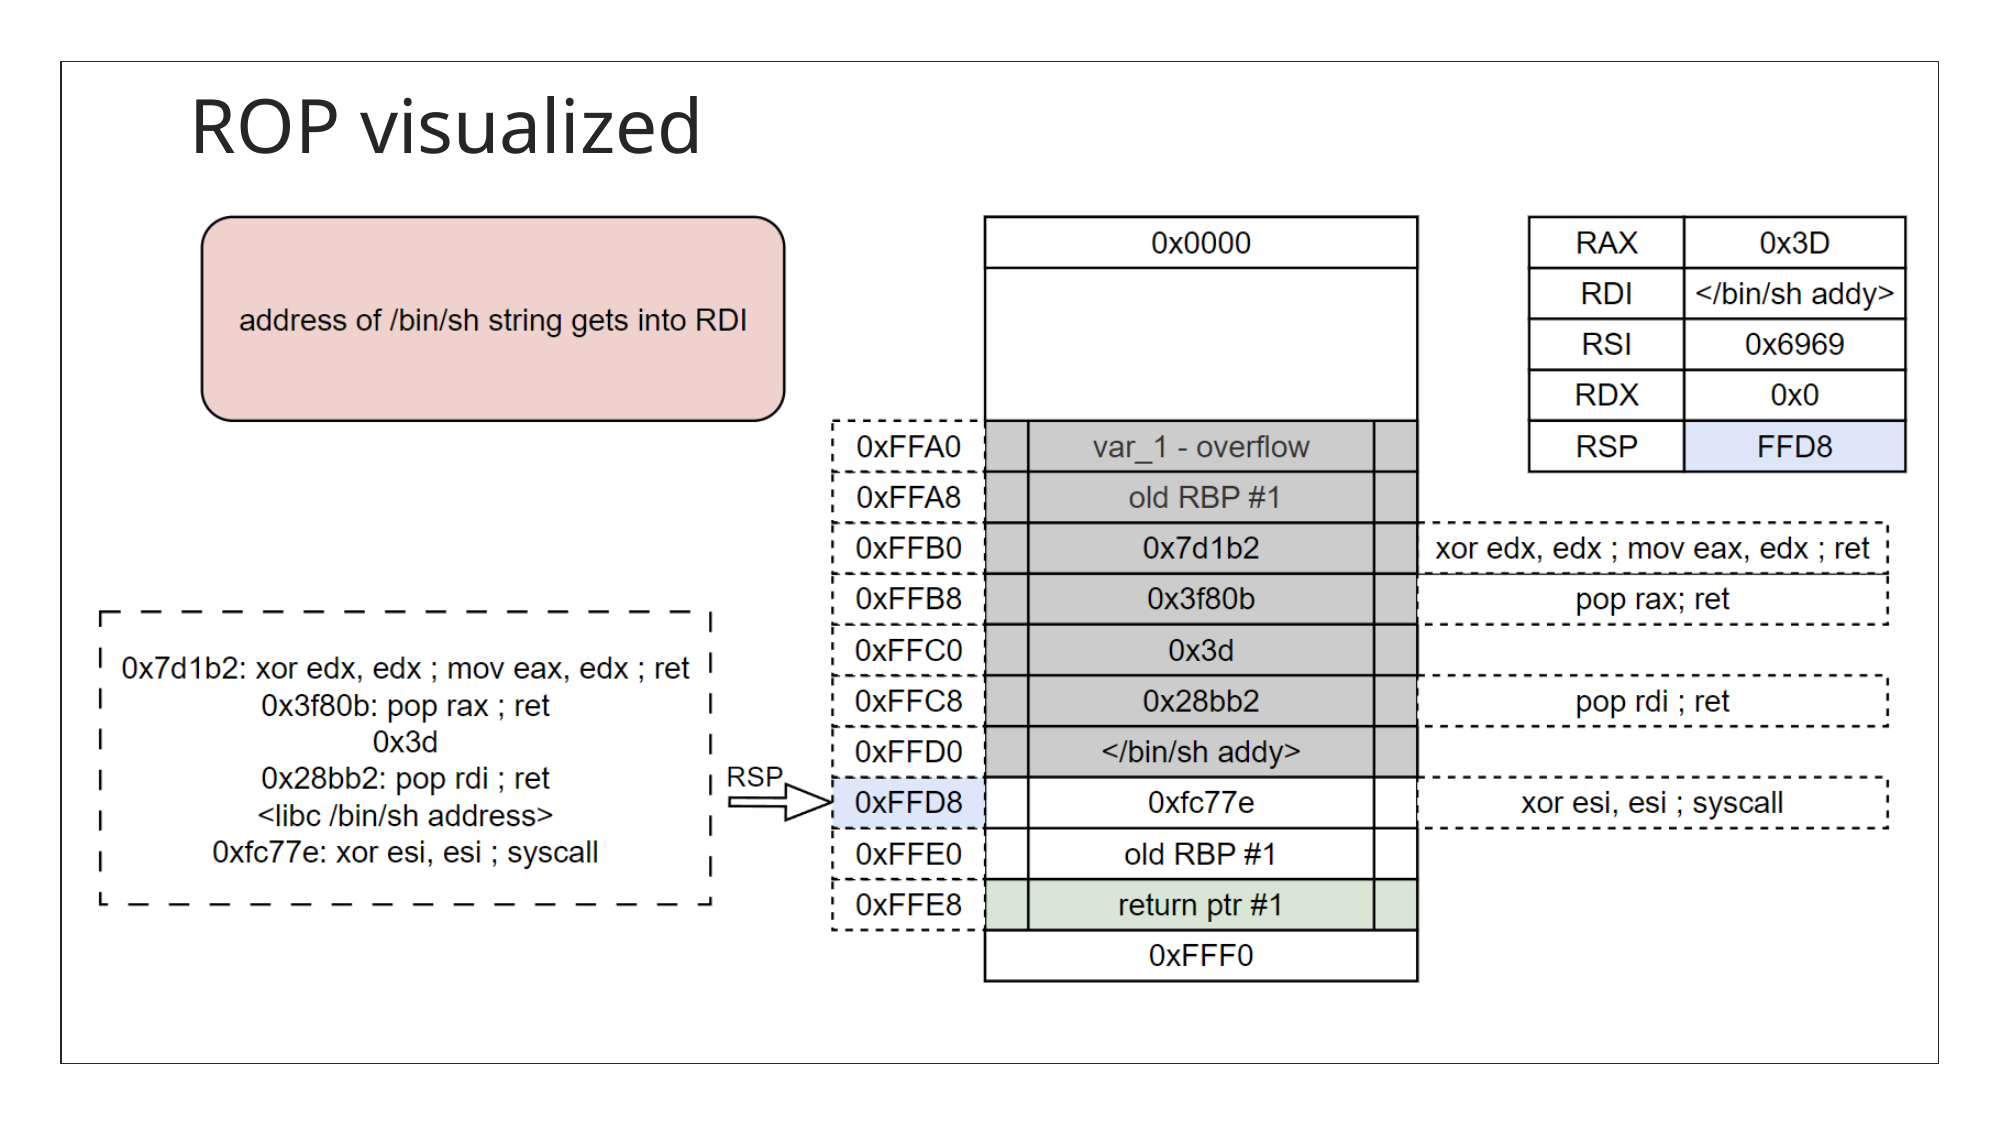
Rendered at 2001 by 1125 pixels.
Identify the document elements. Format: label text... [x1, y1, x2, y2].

picture [66, 182, 1934, 998]
title ROP visualized [174, 46, 1825, 177]
